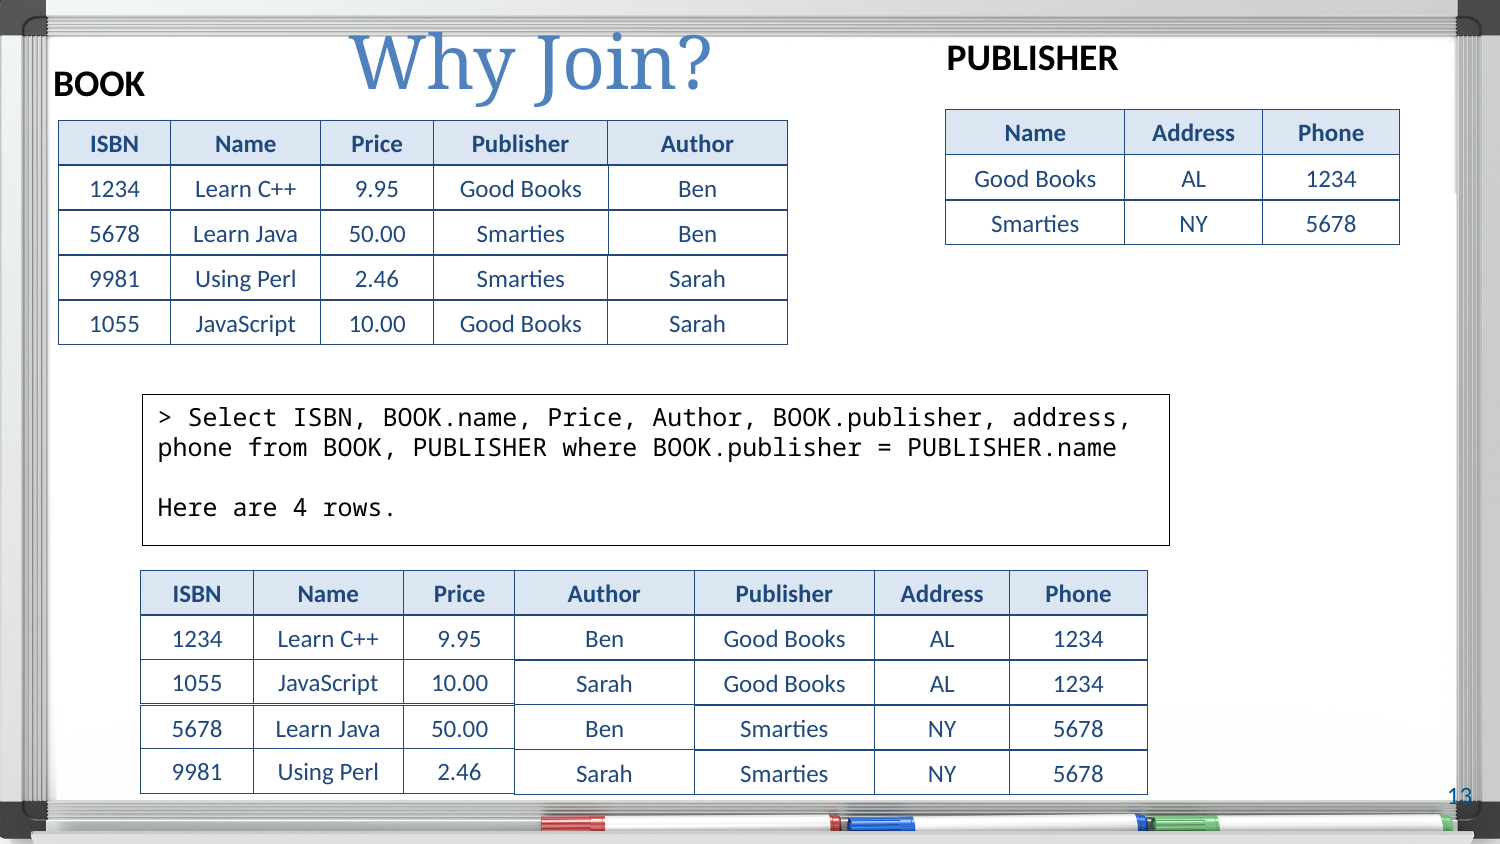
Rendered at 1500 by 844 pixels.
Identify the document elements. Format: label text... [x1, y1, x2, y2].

text_box Ben [608, 210, 788, 255]
text_box JavaScript [170, 300, 320, 345]
text_box Smarties [945, 200, 1124, 245]
text_box 9.95 [320, 165, 433, 210]
text_box 2.46 [403, 748, 514, 794]
text_box Price [320, 120, 433, 165]
text_box 5678 [1262, 200, 1400, 245]
text_box 1055 [58, 300, 170, 345]
text_box Price [403, 570, 514, 615]
text_box Phone [1262, 109, 1400, 154]
text_box Sarah [514, 660, 694, 704]
text_box Phone [1009, 570, 1148, 615]
text_box 9.95 [403, 615, 514, 659]
text_box Smarties [433, 255, 607, 300]
text_box 1234 [1009, 660, 1148, 705]
text_box Learn Java [253, 705, 403, 748]
text_box 10.00 [403, 659, 514, 704]
text_box 9981 [140, 748, 253, 794]
text_box Ben [514, 704, 694, 749]
text_box NY [874, 705, 1009, 750]
text_box NY [874, 750, 1009, 795]
text_box 50.00 [403, 705, 514, 748]
text_box 10.00 [320, 300, 433, 345]
text_box Publisher [433, 120, 607, 165]
text_box ISBN [58, 120, 170, 165]
text_box 5678 [1009, 705, 1148, 750]
text_box JavaScript [253, 659, 403, 704]
text_box 1234 [140, 615, 253, 659]
text_box Smarties [694, 705, 874, 750]
text_box Author [514, 570, 694, 615]
text_box Address [874, 570, 1009, 615]
text_box Name [170, 120, 320, 165]
text_box Good Books [433, 165, 608, 210]
picture [0, 0, 1500, 844]
text_box Author [607, 120, 788, 165]
text_box Good Books [694, 660, 874, 705]
text_box 1234 [1262, 154, 1400, 200]
text_box Publisher [694, 570, 874, 615]
text_box 5678 [140, 705, 253, 748]
text_box Sarah [607, 255, 788, 300]
slide_number 13 [1387, 771, 1488, 817]
text_box 1234 [1009, 615, 1148, 660]
text_box AL [874, 660, 1009, 705]
text_box > Select ISBN, BOOK.name, Price, Author, BOOK.publisher, address, phone from BOOK, PUBLISHER where BOOK.publisher = PUBLISHER.name Here are 4 rows. [142, 394, 1170, 546]
text_box BOOK [38, 52, 276, 112]
text_box Smarties [694, 750, 874, 795]
text_box Ben [514, 615, 694, 660]
text_box 9981 [58, 255, 170, 300]
text_box Sarah [514, 749, 694, 795]
text_box Using Perl [253, 748, 403, 794]
text_box 5678 [58, 210, 170, 255]
text_box Name [945, 109, 1124, 154]
text_box Learn C++ [170, 165, 320, 210]
text_box AL [1124, 154, 1262, 200]
text_box 2.46 [320, 255, 433, 300]
text_box AL [874, 615, 1009, 660]
text_box Name [253, 570, 403, 615]
text_box Using Perl [170, 255, 320, 300]
text_box Smarties [433, 210, 608, 255]
text_box NY [1124, 200, 1262, 245]
text_box 5678 [1009, 750, 1148, 795]
text_box Learn Java [170, 210, 320, 255]
text_box 1055 [140, 659, 253, 704]
text_box Address [1124, 109, 1262, 154]
text_box ISBN [140, 570, 253, 615]
text_box Learn C++ [253, 615, 403, 659]
text_box 1234 [58, 165, 170, 210]
text_box Ben [608, 165, 788, 210]
text_box Good Books [433, 300, 607, 345]
text_box Good Books [694, 615, 874, 660]
text_box 50.00 [320, 210, 433, 255]
text_box Good Books [945, 154, 1124, 200]
text_box PUBLISHER [931, 25, 1170, 86]
text_box Sarah [607, 300, 788, 345]
title Why Join? [12, 9, 1050, 110]
